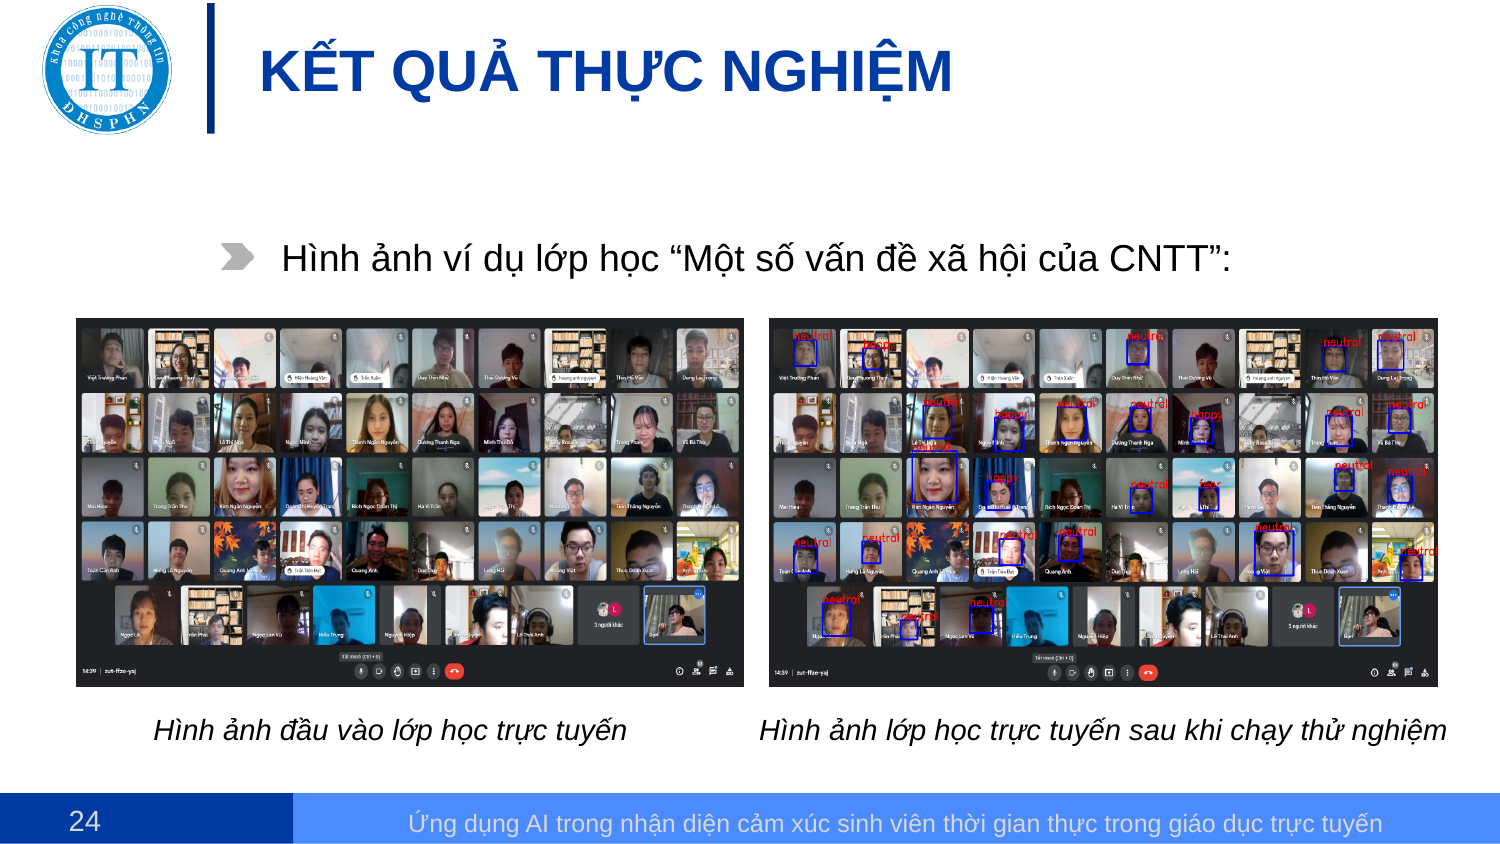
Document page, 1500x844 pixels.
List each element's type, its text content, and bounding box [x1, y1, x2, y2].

picture [221, 243, 254, 270]
picture [37, 0, 178, 141]
picture [769, 318, 1438, 687]
text_box Hình ảnh đầu vào lớp học trực tuyến [138, 703, 644, 754]
text_box [205, 1, 217, 136]
title KẾT QUẢ THỰC NGHIỆM [244, 17, 1360, 123]
text_box Hình ảnh lớp học trực tuyến sau khi chạy thử nghiệm [744, 703, 1464, 754]
picture [75, 318, 744, 687]
text_box Hình ảnh ví dụ lớp học “Một số vấn đề xã hội của CNTT”: [207, 226, 1360, 287]
